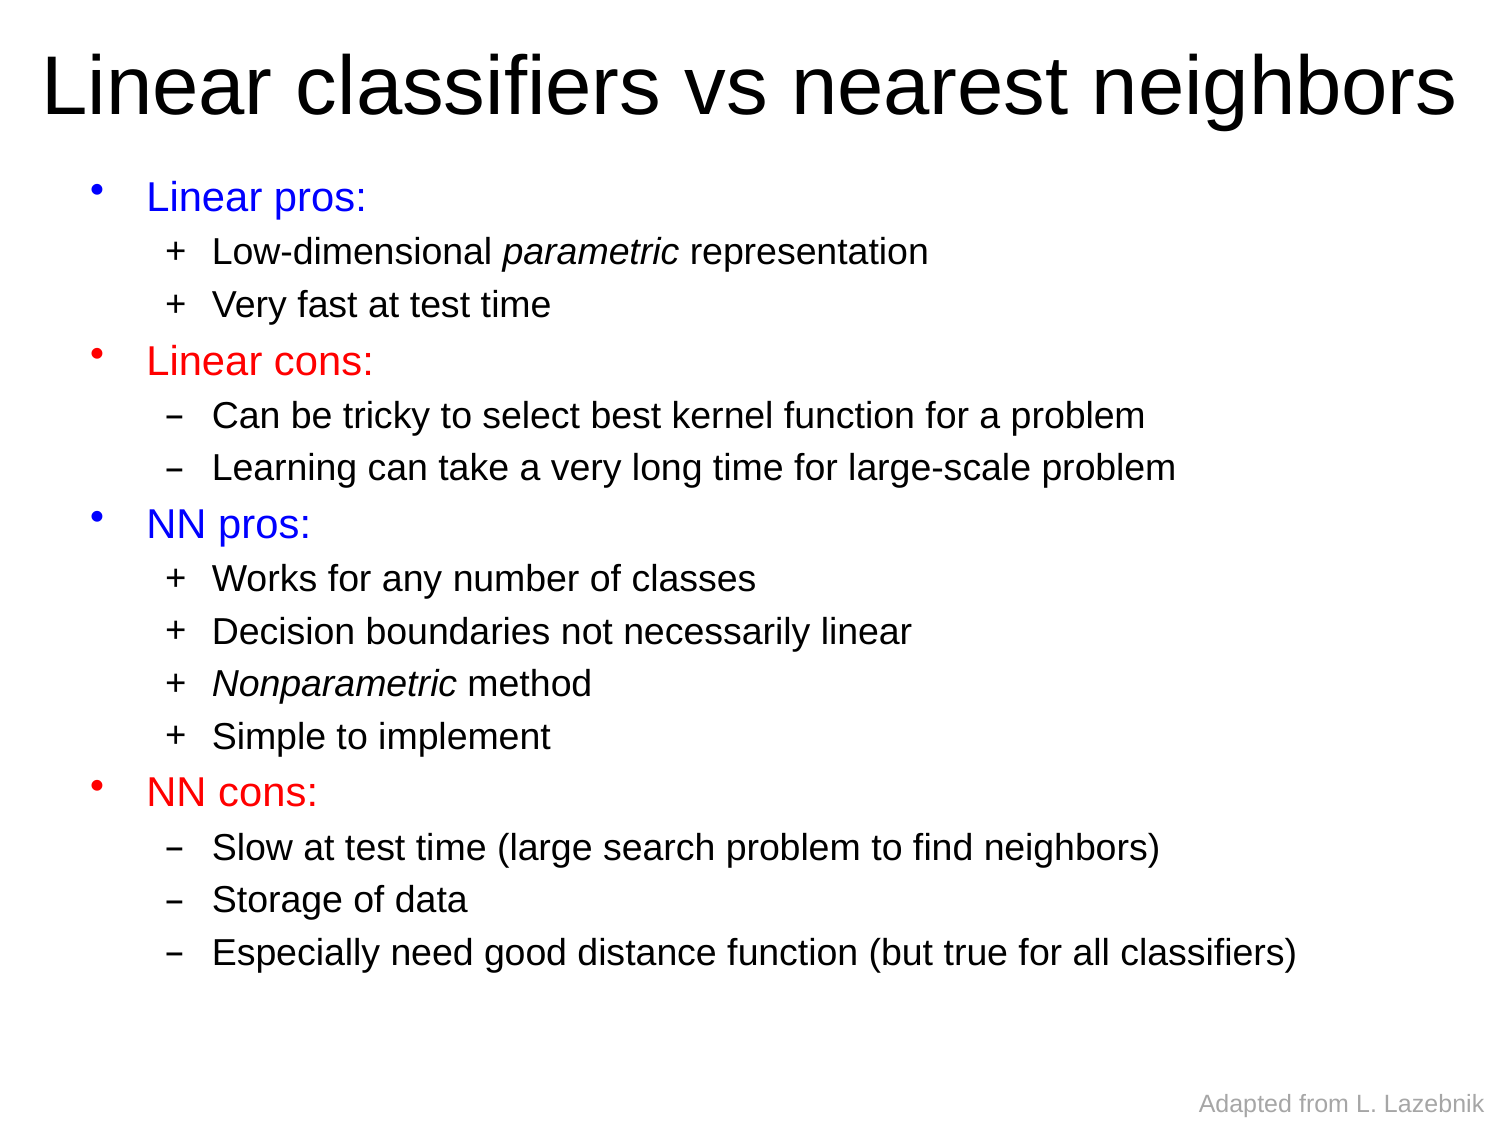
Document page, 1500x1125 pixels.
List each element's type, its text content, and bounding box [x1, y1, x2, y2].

text_box Adapted from L. Lazebnik [1183, 1079, 1500, 1125]
list Linear pros: Low-dimensional parametric representation Very fast at test time Linear cons: Can be tricky to select best kernel function for a problem Learning can take a very long time for large-scale problem NN pros: Works for any number of classes Decision boundaries not necessarily linear Nonparametric method Simple to implement NN cons: Slow at test time (large search problem to find neighbors) Storage of data Especially need good distance function (but true for all classifiers) [74, 162, 1426, 1064]
title Linear classifiers vs nearest neighbors [0, 12, 1500, 151]
